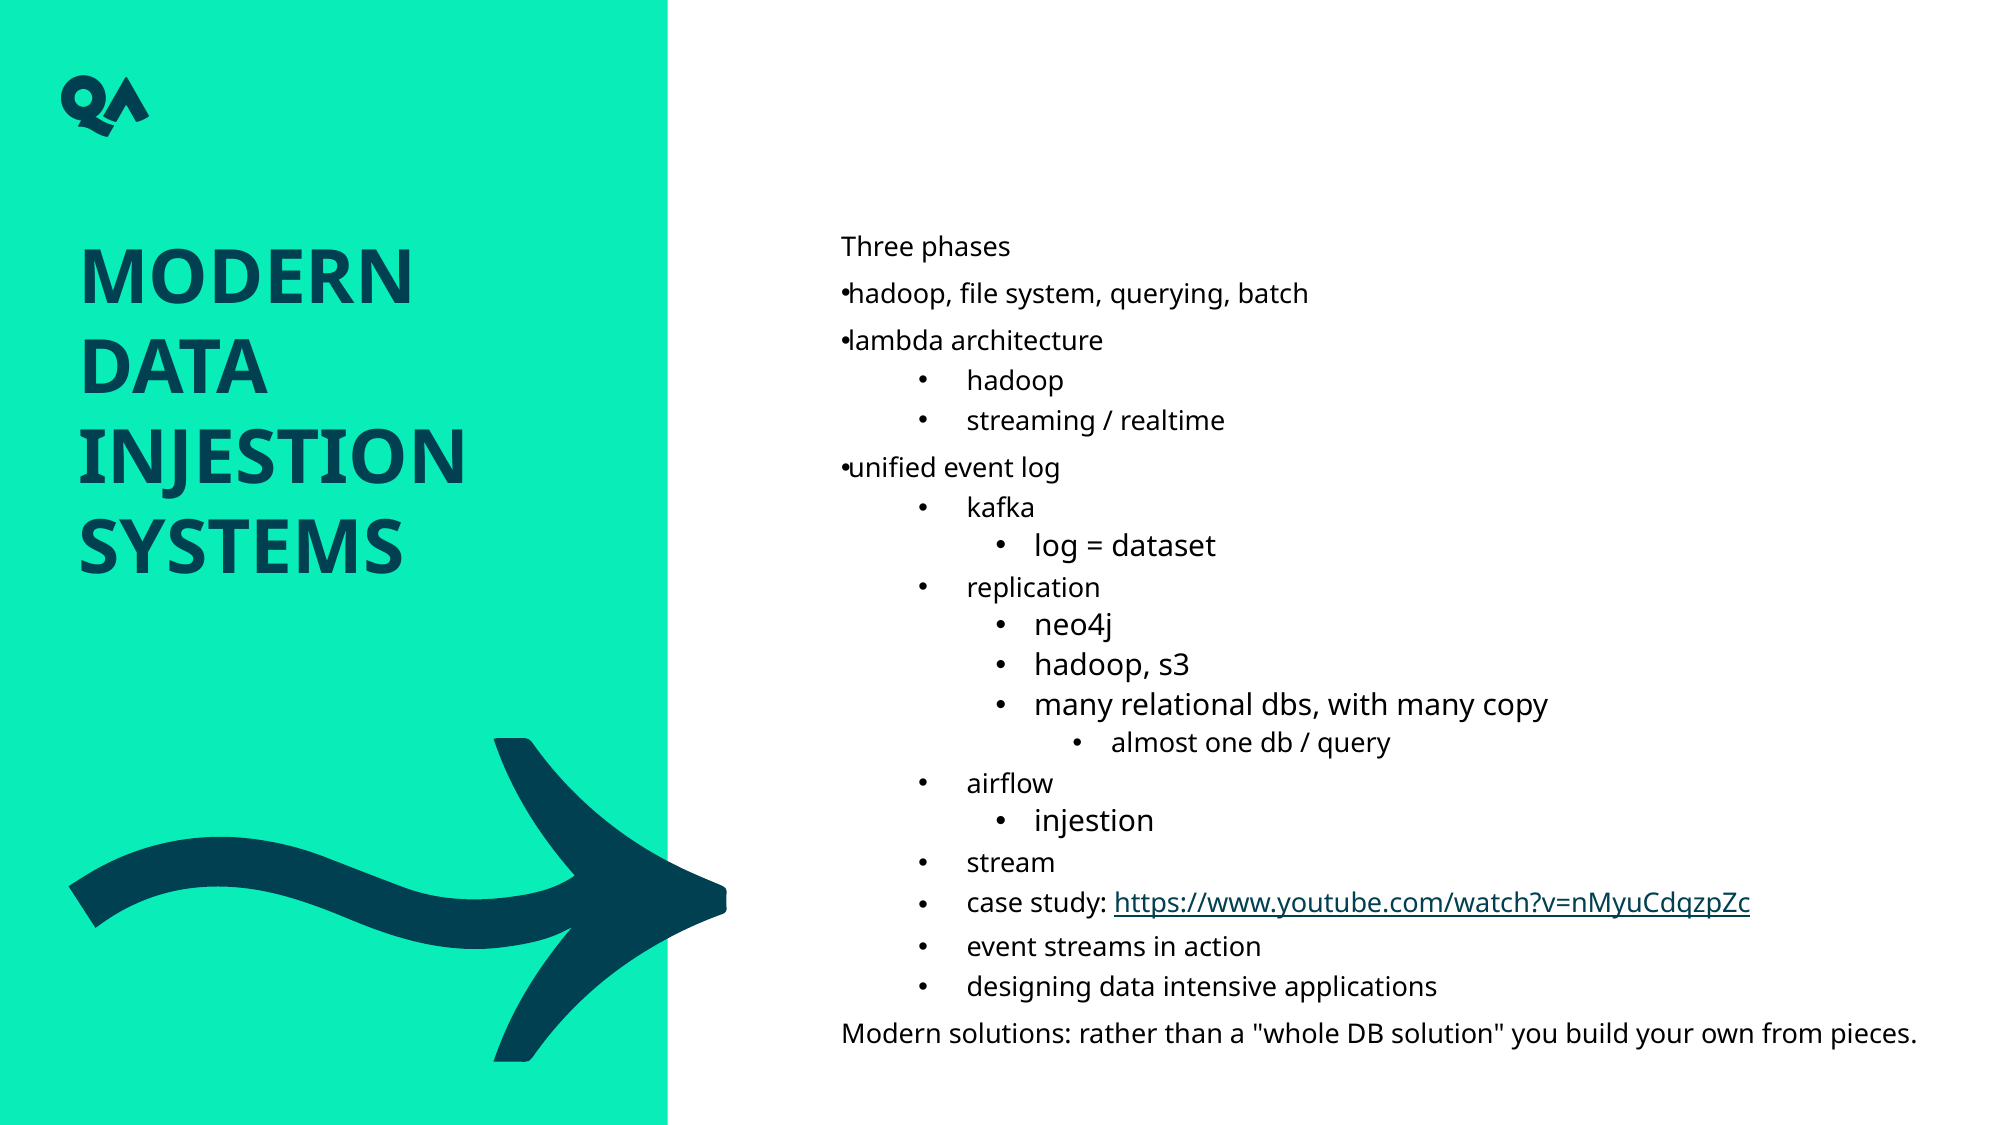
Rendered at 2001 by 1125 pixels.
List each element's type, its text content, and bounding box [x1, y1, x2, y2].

picture [44, 61, 166, 148]
list Three phases hadoop, file system, querying, batch lambda architecture hadoop streaming / realtime unified event log kafka log = dataset replication neo4j hadoop, s3 many relational dbs, with many copy almost one db / query airflow injestion stream case study: https://www.youtube.com/watch?v=nMyuCdqzpZc event streams in action designing data intensive applications Modern solutions: rather than a "whole DB solution" you build your own from pieces. [826, 221, 1937, 1061]
list Modern data injestion systems [63, 221, 628, 673]
